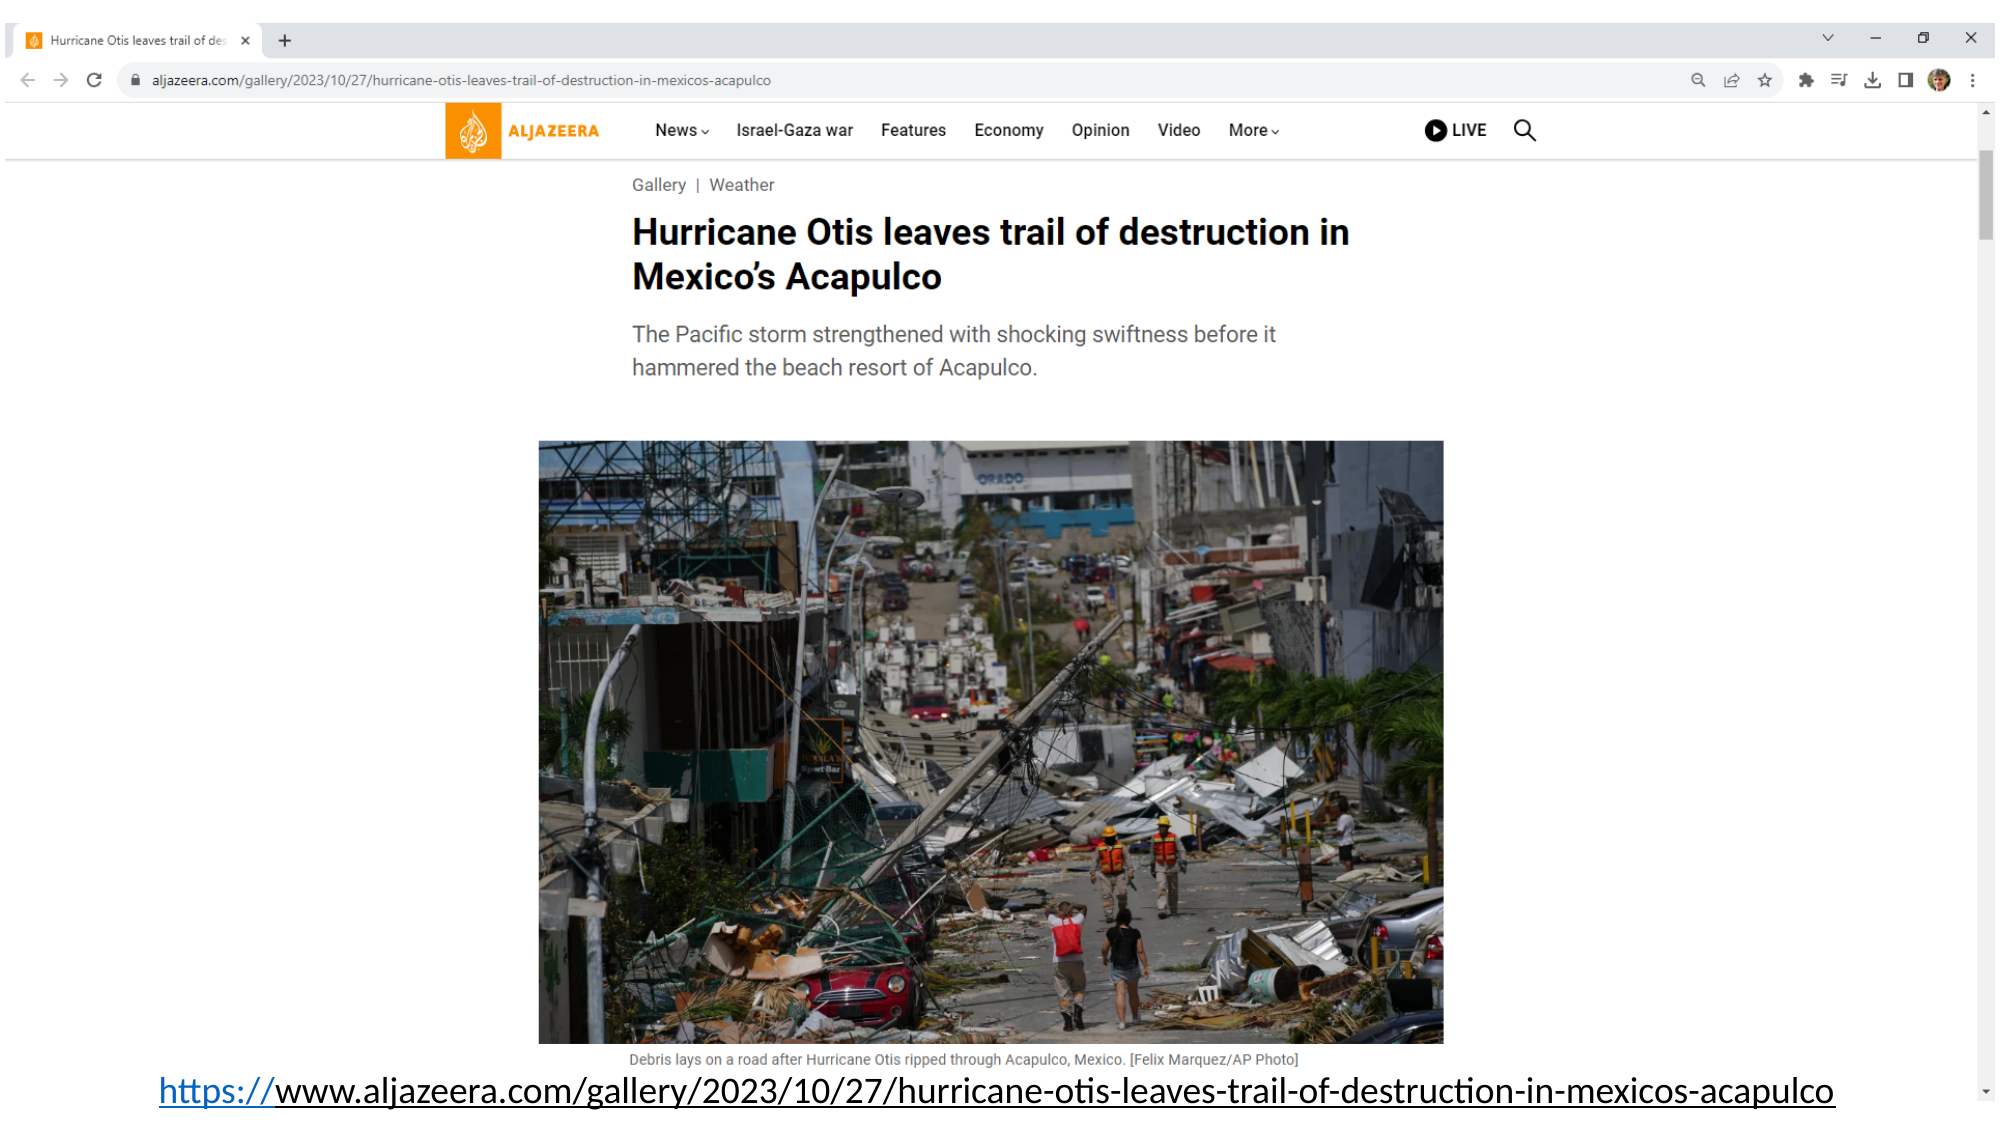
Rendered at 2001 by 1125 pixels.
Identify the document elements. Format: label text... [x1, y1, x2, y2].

text_box https://www.aljazeera.com/gallery/2023/10/27/hurricane-otis-leaves-trail-of-destruction-in-mexicos-acapulco [97, 1101, 1906, 1119]
picture [5, 23, 1995, 1101]
